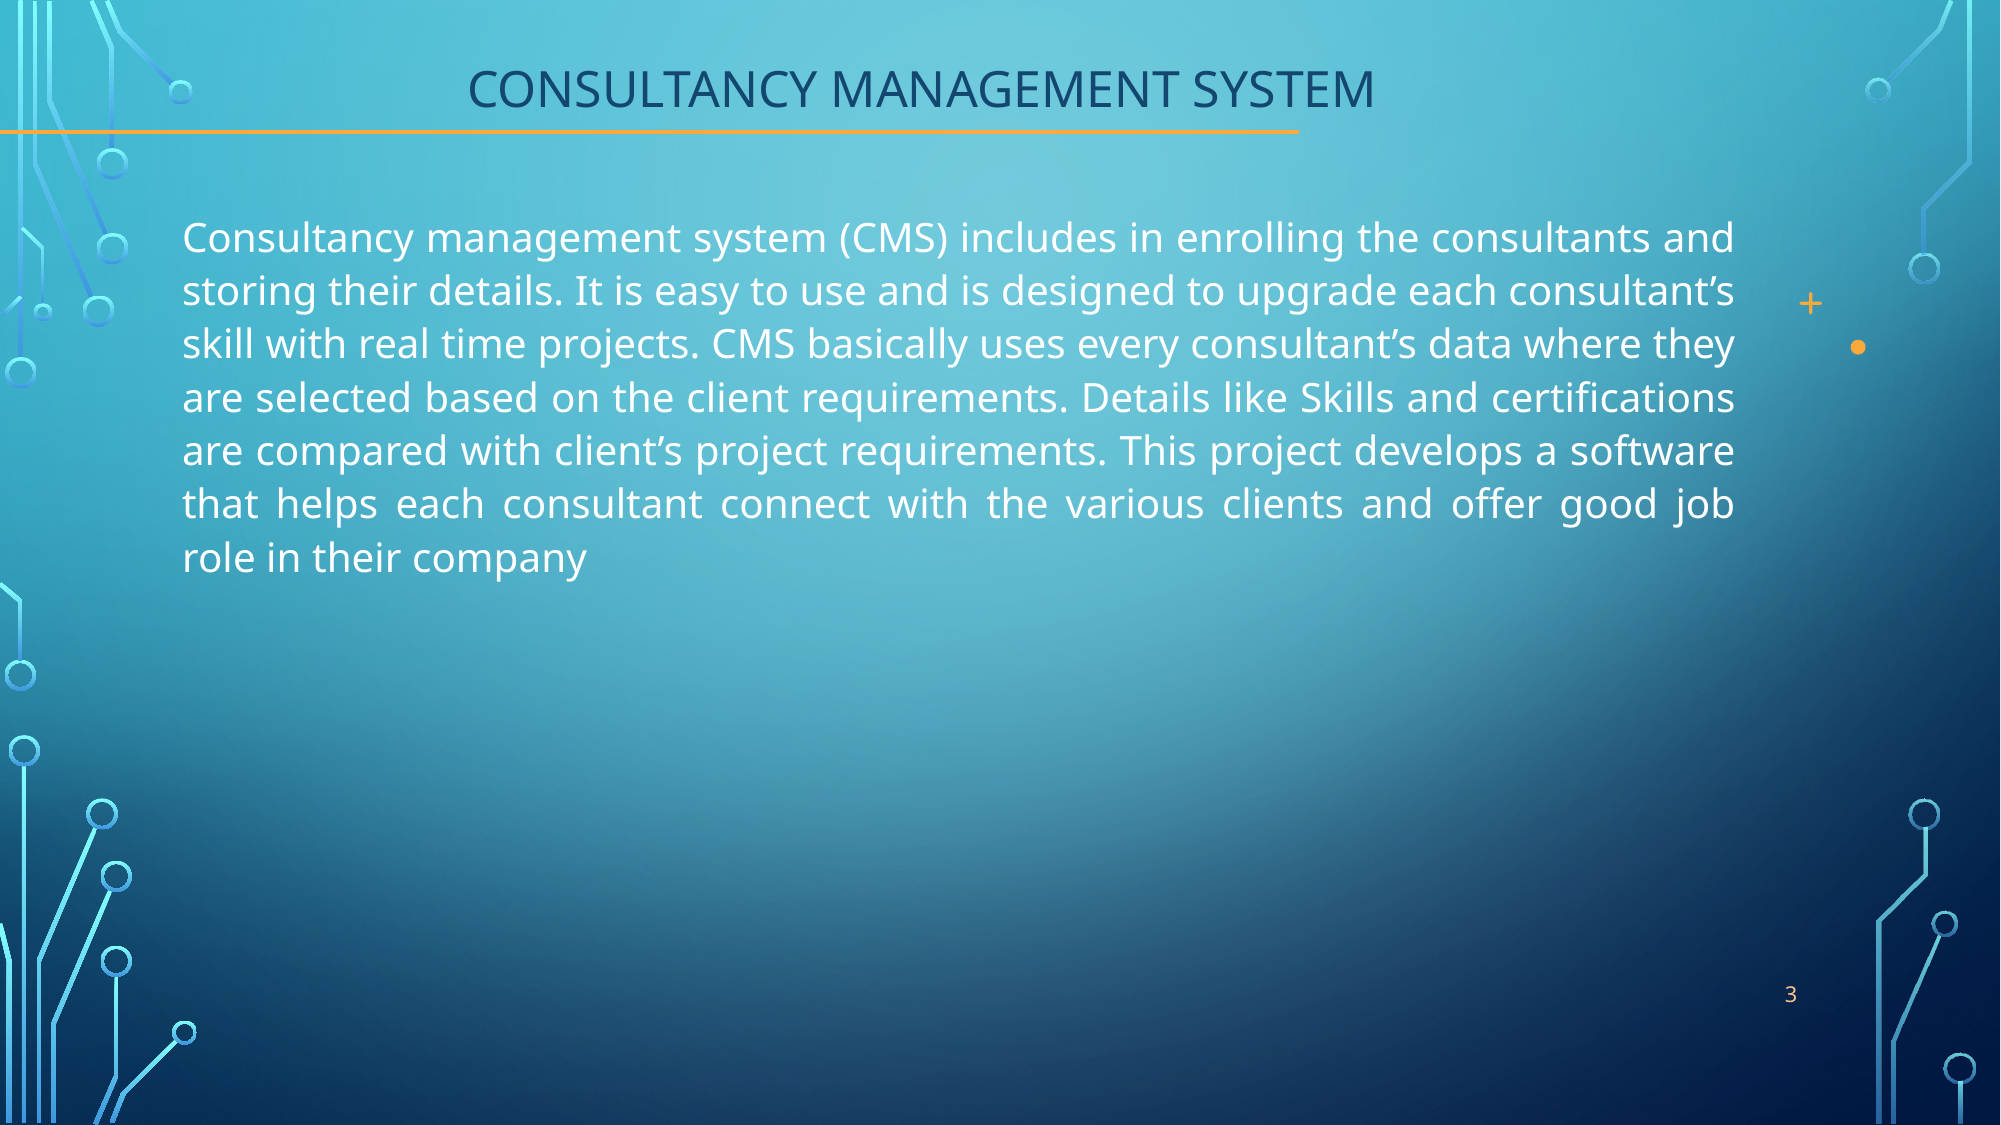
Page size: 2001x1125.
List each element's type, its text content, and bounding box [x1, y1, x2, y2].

slide_number 3 [1685, 965, 1813, 1025]
list Consultancy management system (CMS) includes in enrolling the consultants and storing their details. It is easy to use and is designed to upgrade each consultant’s skill with real time projects. CMS basically uses every consultant’s data where they are selected based on the client requirements. Details like Skills and certifications are compared with client’s project requirements. This project develops a software that helps each consultant connect with the various clients and offer good job role in their company [167, 199, 1753, 589]
title CONSULTANCY MANAGEMENT SYSTEM [452, 0, 1468, 126]
